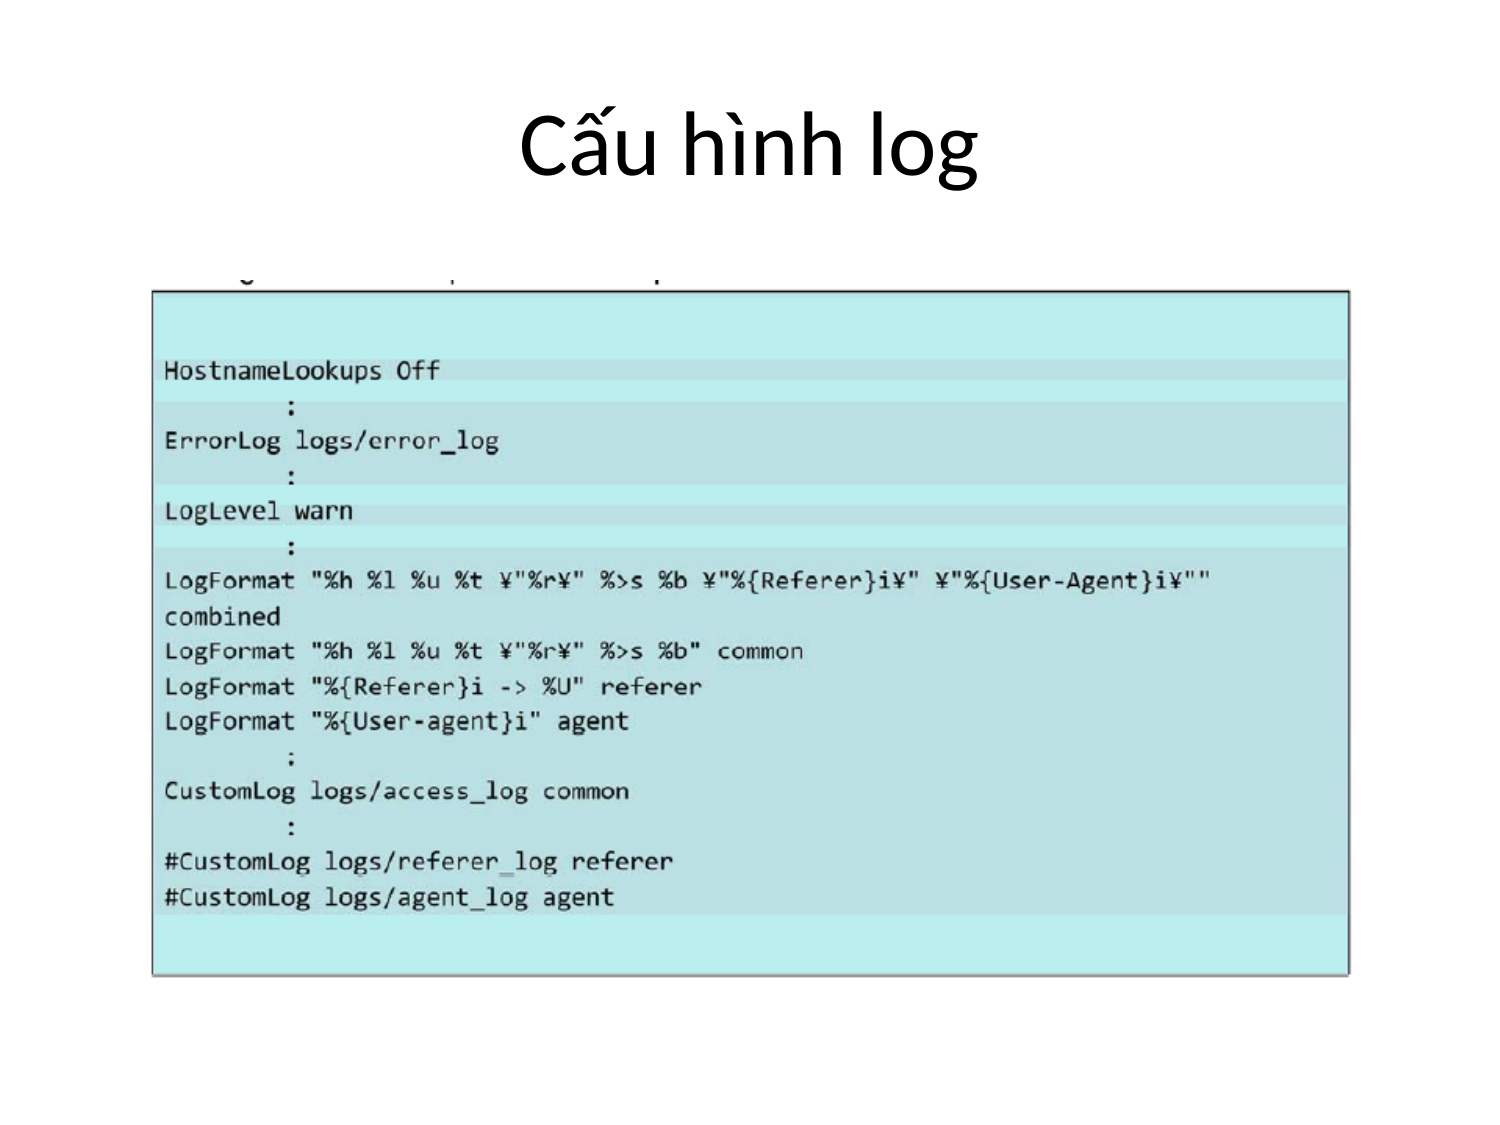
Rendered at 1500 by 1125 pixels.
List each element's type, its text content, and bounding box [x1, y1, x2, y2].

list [130, 280, 1370, 988]
title Cấu hình log [75, 45, 1425, 233]
